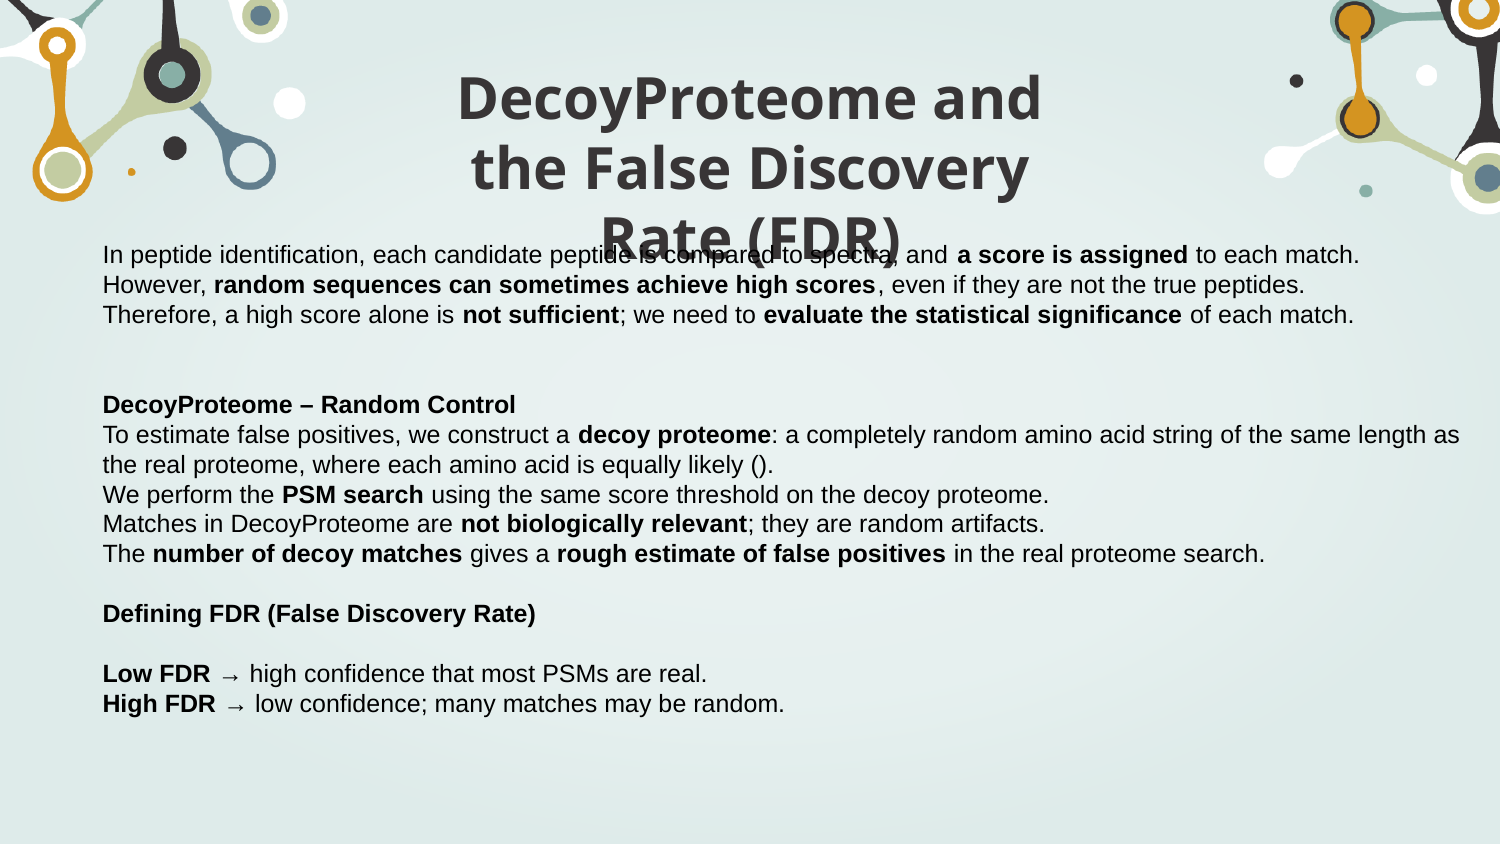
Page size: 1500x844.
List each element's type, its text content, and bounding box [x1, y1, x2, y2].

picture [0, 0, 1500, 844]
title DecoyProteome and the False Discovery Rate (FDR) [397, 46, 1103, 150]
